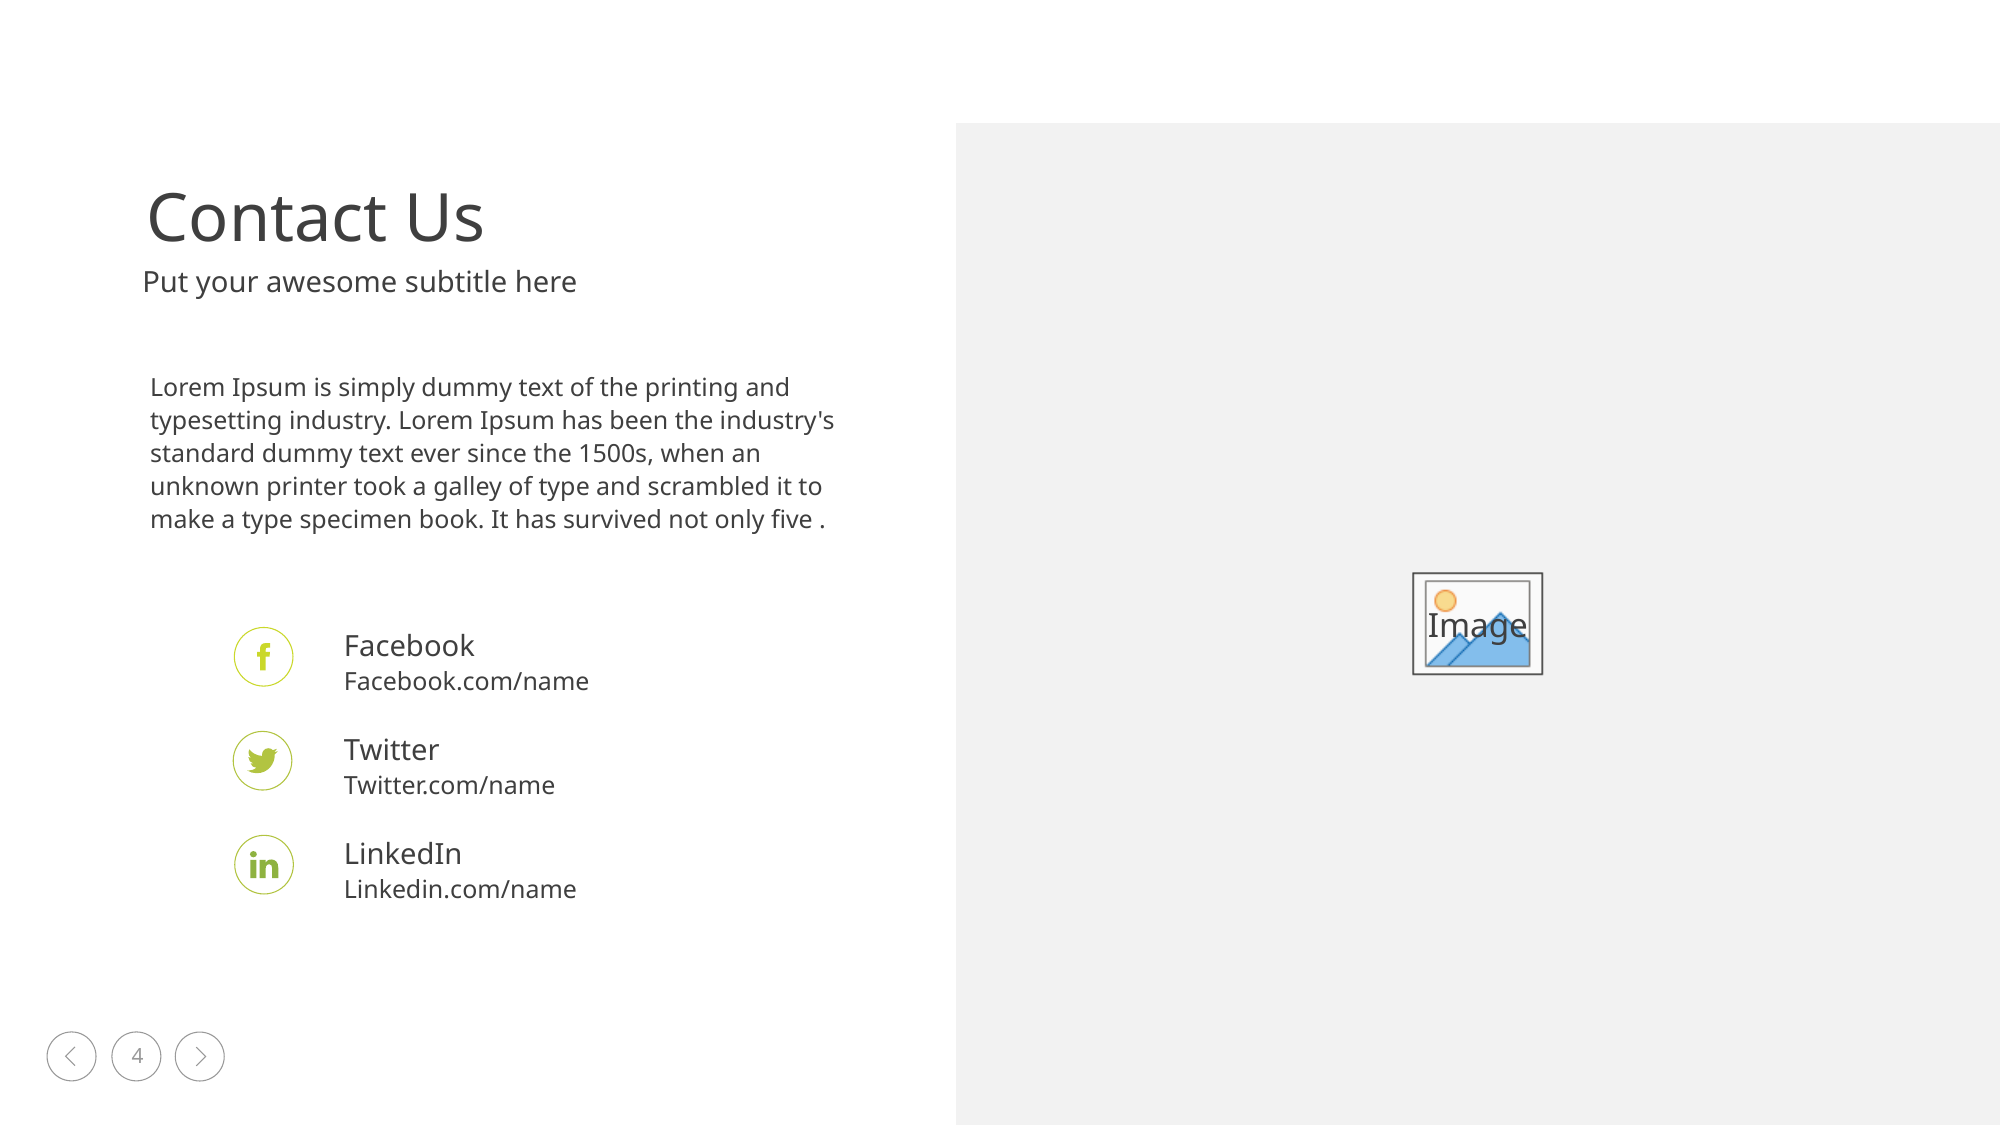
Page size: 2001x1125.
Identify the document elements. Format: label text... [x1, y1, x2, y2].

slide_number 4 [88, 1026, 187, 1087]
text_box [135, 361, 892, 911]
picture [956, 123, 2000, 1125]
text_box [135, 167, 585, 306]
